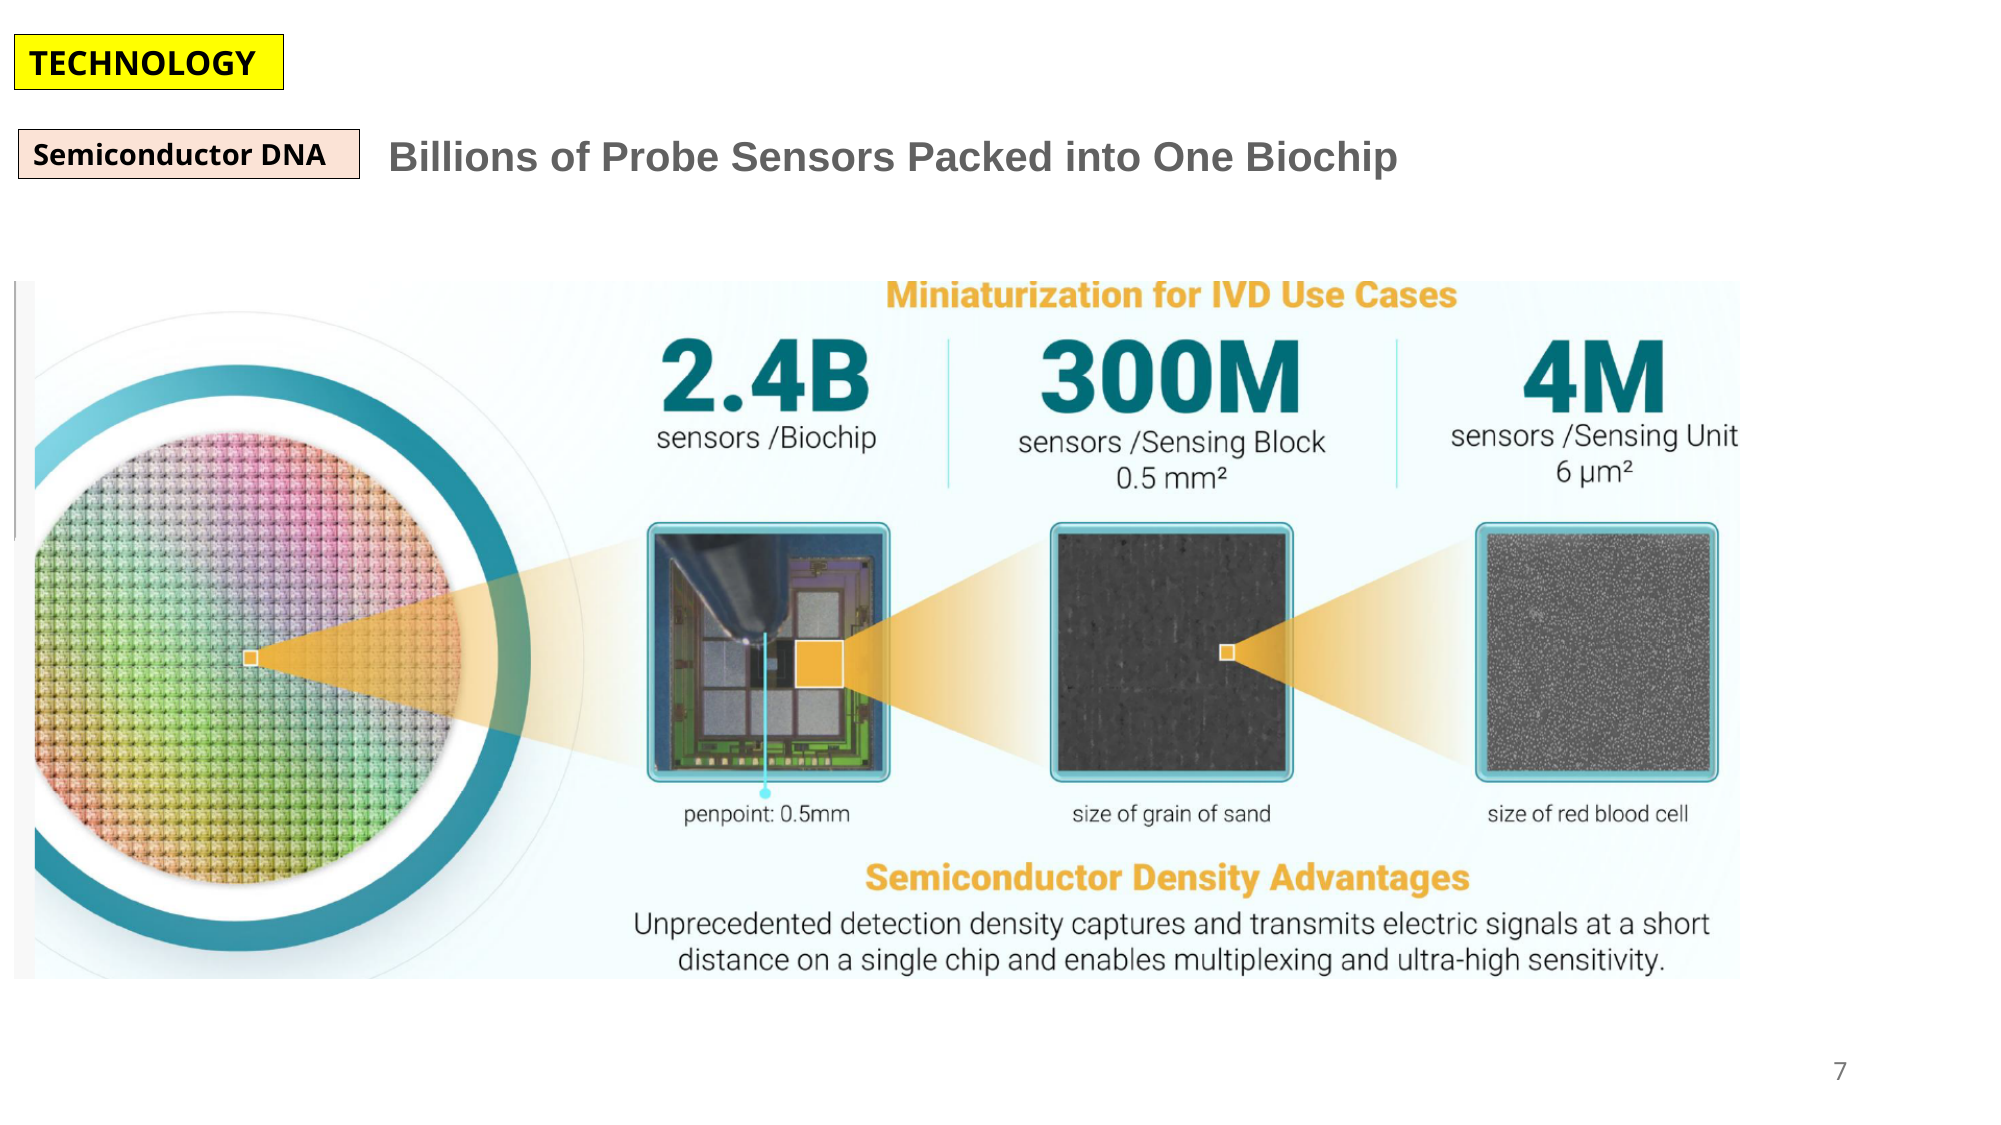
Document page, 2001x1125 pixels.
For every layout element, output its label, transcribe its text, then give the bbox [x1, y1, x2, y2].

slide_number 7 [1412, 1042, 1863, 1103]
picture [13, 280, 1740, 979]
text_box TECHNOLOGY [14, 34, 284, 90]
text_box Semiconductor DNA [18, 129, 360, 179]
text_box Billions of Probe Sensors Packed into One Biochip [388, 121, 2000, 187]
